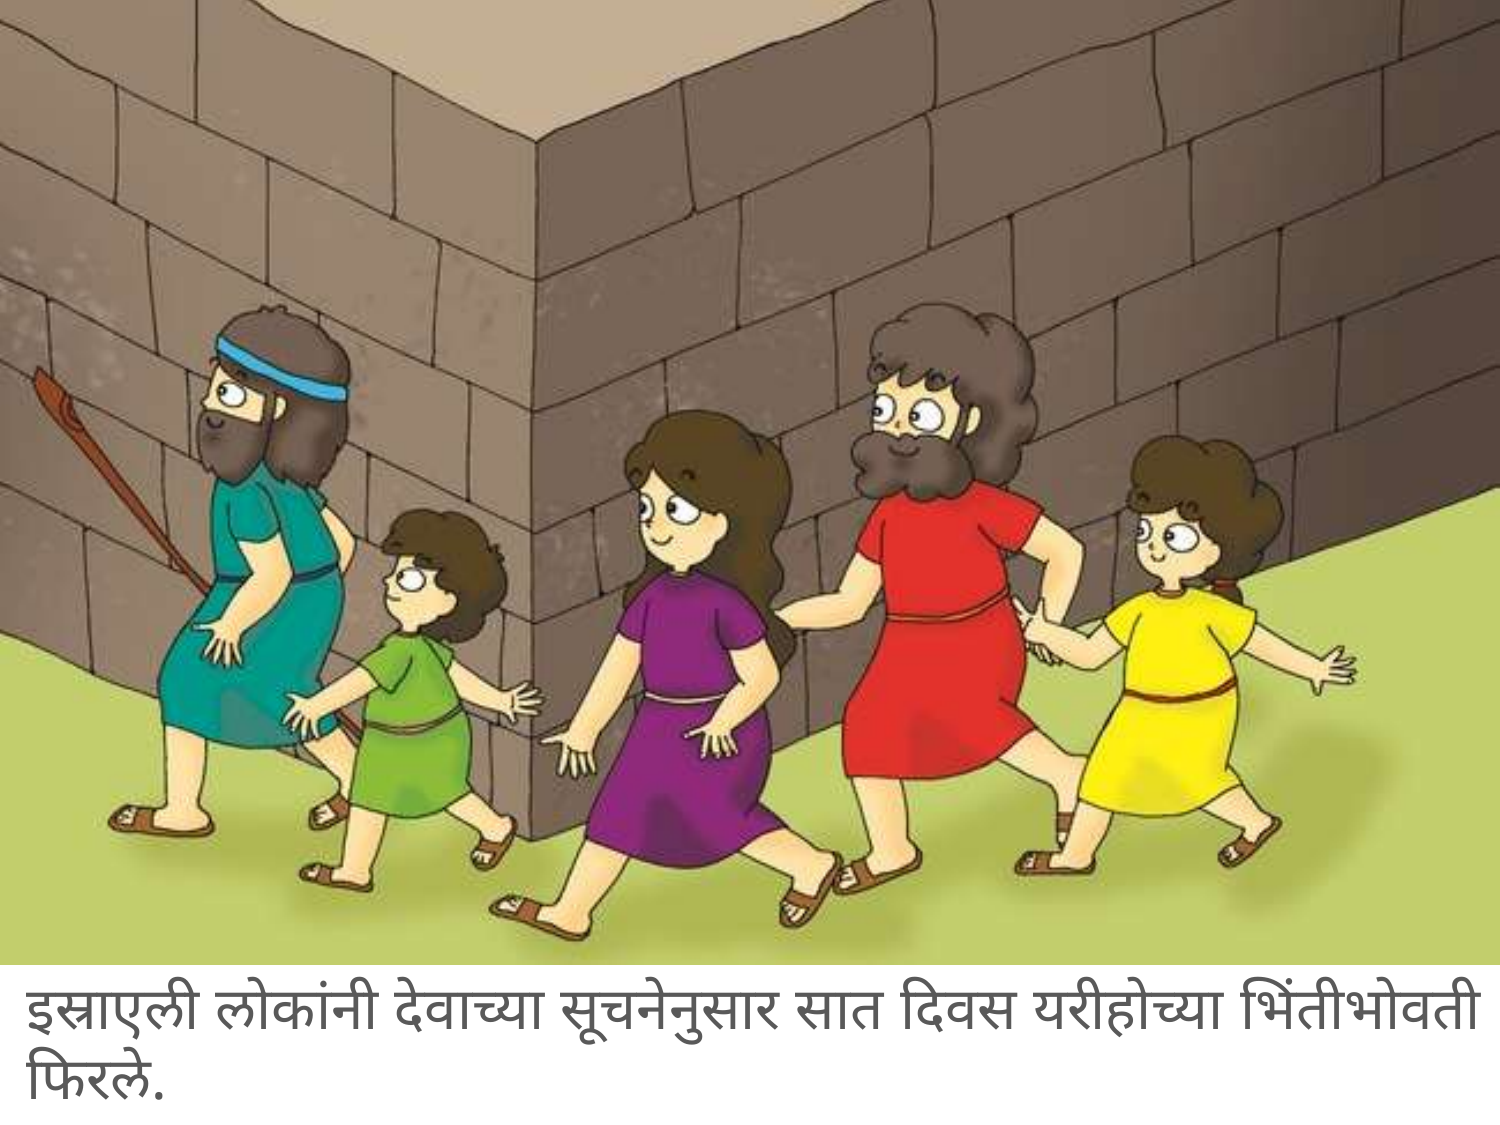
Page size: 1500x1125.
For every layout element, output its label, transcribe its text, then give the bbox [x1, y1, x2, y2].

picture [0, 0, 1500, 965]
text_box इस्राएली लोकांनी देवाच्या सूचनेनुसार सात दिवस यरीहोच्या भिंतीभोवती फिरले. [11, 973, 1498, 1119]
